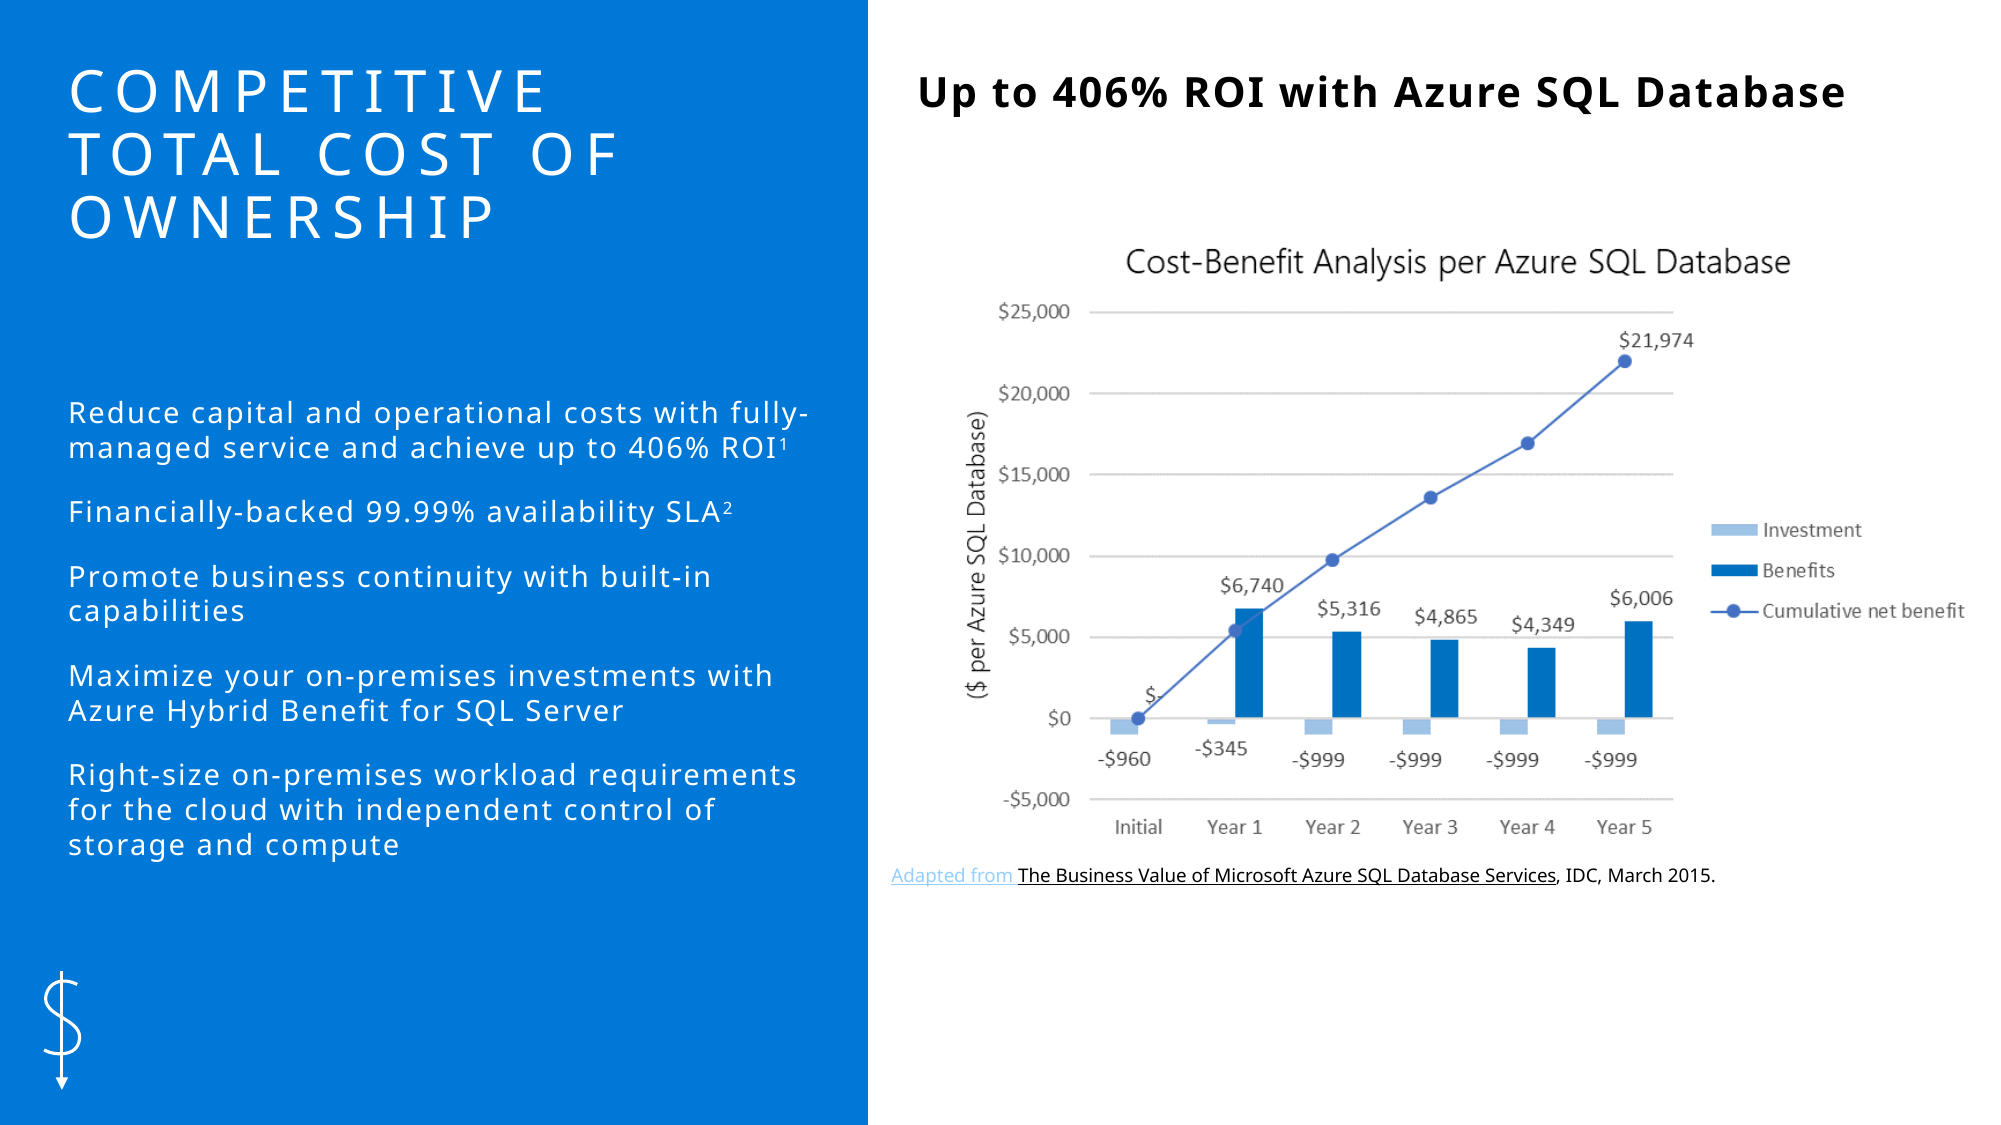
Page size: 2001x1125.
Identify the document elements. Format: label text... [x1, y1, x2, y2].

title Competitive total cost of ownership [44, 47, 819, 220]
text_box Up to 406% ROI with Azure SQL Database [902, 58, 1944, 124]
list Reduce capital and operational costs with fully-managed service and achieve up to 406% ROI1 Financially-backed 99.99% availability SLA2 Promote business continuity with built-in capabilities Maximize your on-premises investments with Azure Hybrid Benefit for SQL Server Right-size on-premises workload requirements for the cloud with independent control of storage and compute [44, 379, 863, 1044]
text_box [43, 971, 80, 1091]
picture [928, 218, 1990, 857]
text_box Adapted from The Business Value of Microsoft Azure SQL Database Services, IDC, March 2015. [876, 855, 1877, 897]
